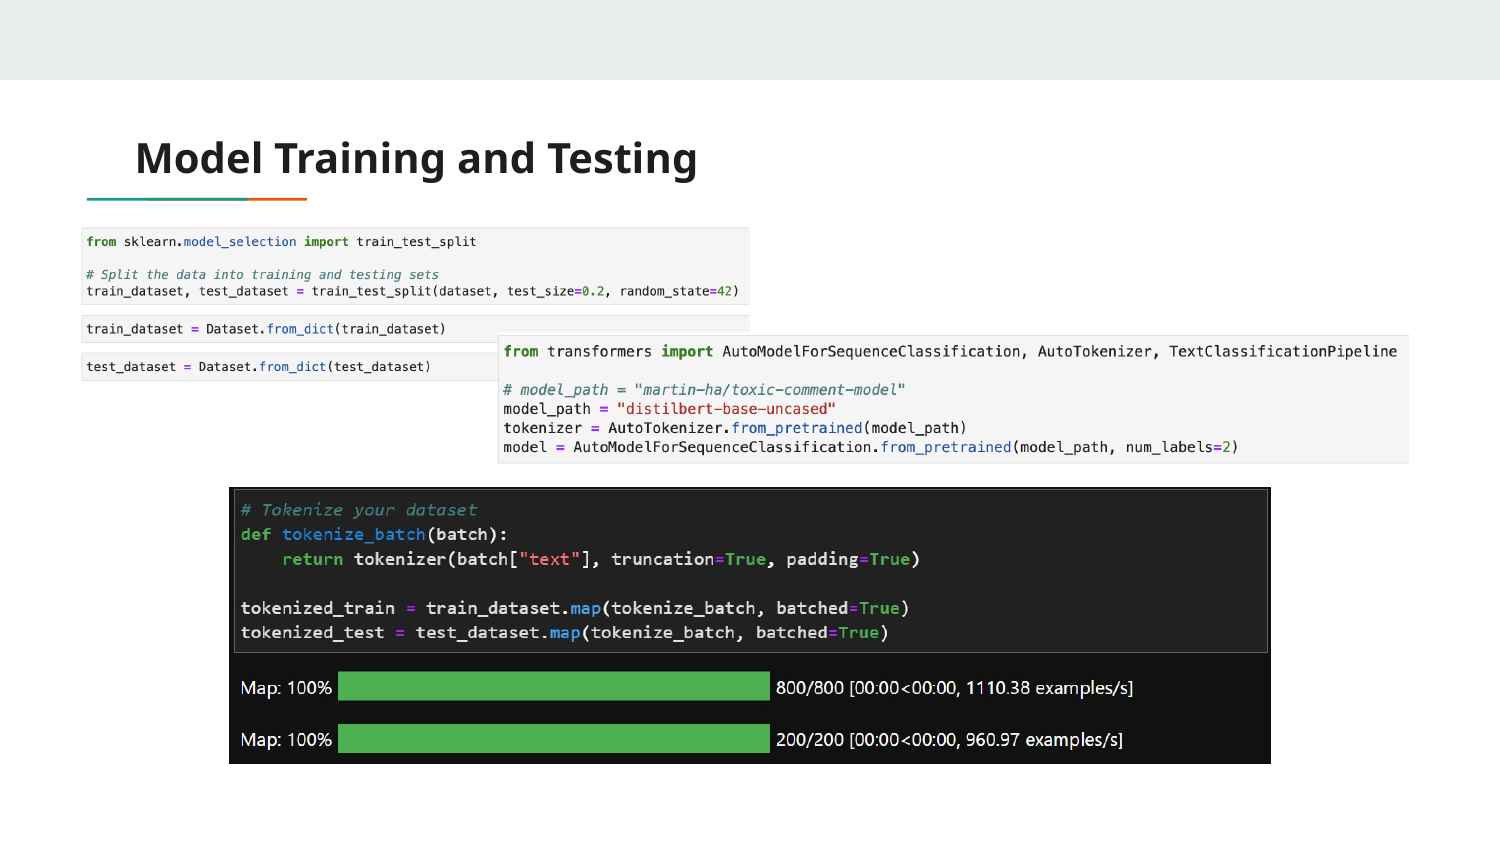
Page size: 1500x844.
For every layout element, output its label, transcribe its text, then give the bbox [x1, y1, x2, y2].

picture [76, 225, 1410, 466]
title Model Training and Testing [119, 109, 1381, 197]
picture [229, 487, 1271, 764]
